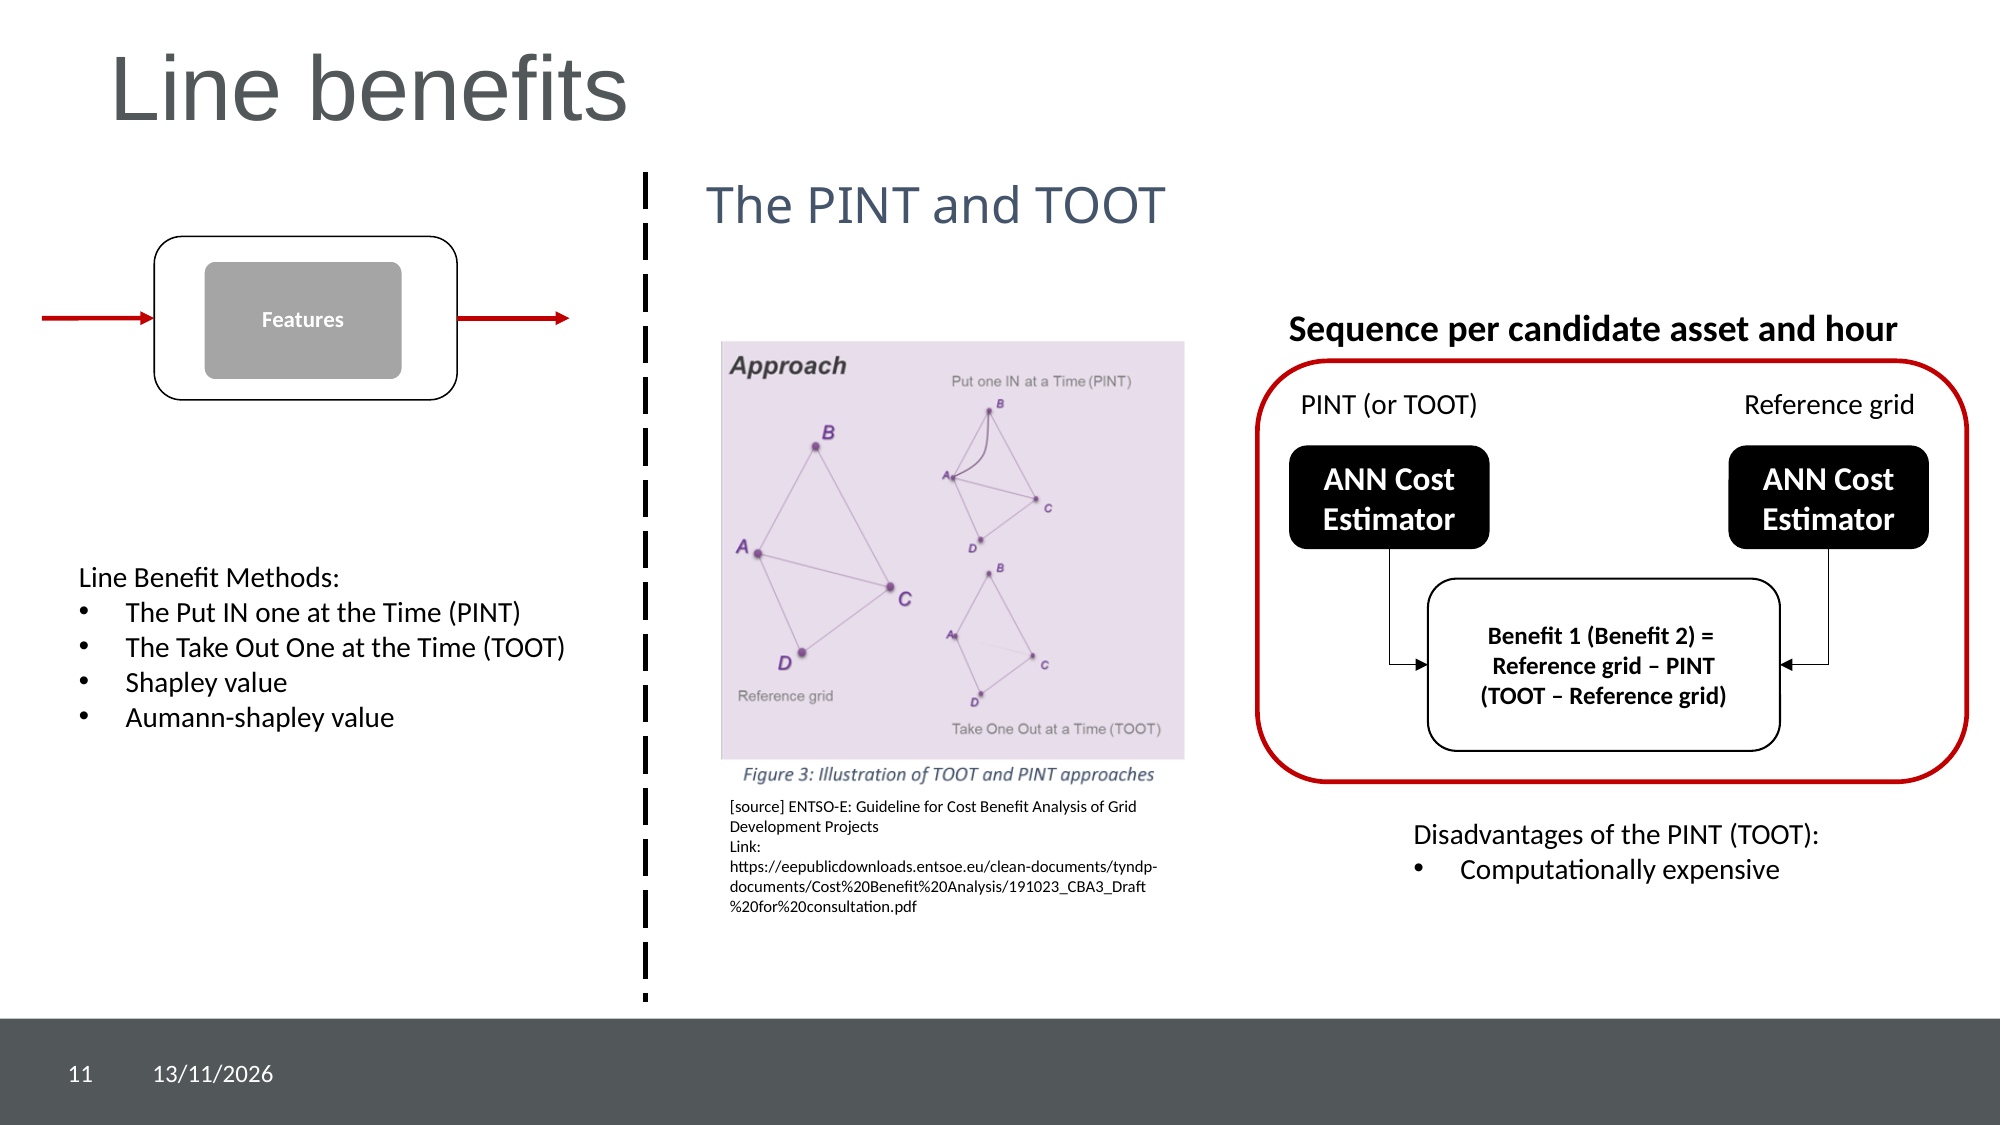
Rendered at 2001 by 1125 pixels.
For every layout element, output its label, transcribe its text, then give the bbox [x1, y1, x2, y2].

text_box Sequence per candidate asset and hour [1273, 296, 1914, 357]
text_box PINT (or TOOT) [1285, 377, 1493, 428]
text_box Line Benefit Methods: The Put IN one at the Time (PINT) The Take Out One at the Time (TOOT) Shapley value Aumann-shapley value [64, 550, 581, 741]
text_box [1256, 359, 1968, 783]
text_box Line benefits [94, 33, 1906, 223]
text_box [1350, 587, 1467, 626]
slide_number 11 [29, 1042, 109, 1103]
picture [715, 336, 1194, 789]
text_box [41, 236, 570, 400]
text_box [source] ENTSO-E: Guideline for Cost Benefit Analysis of Grid Development Projects Link: https://eepublicdownloads.entsoe.eu/clean-documents/tyndp-documents/Cost%20Benefit%20Analysis/191023_CBA3_Draft%20for%20consultation.pdf [714, 788, 1194, 924]
text_box Disadvantages of the PINT (TOOT): Computationally expensive [1398, 807, 1836, 893]
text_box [1745, 581, 1863, 631]
text_box The PINT and TOOT [692, 166, 1194, 242]
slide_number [137, 1042, 298, 1103]
